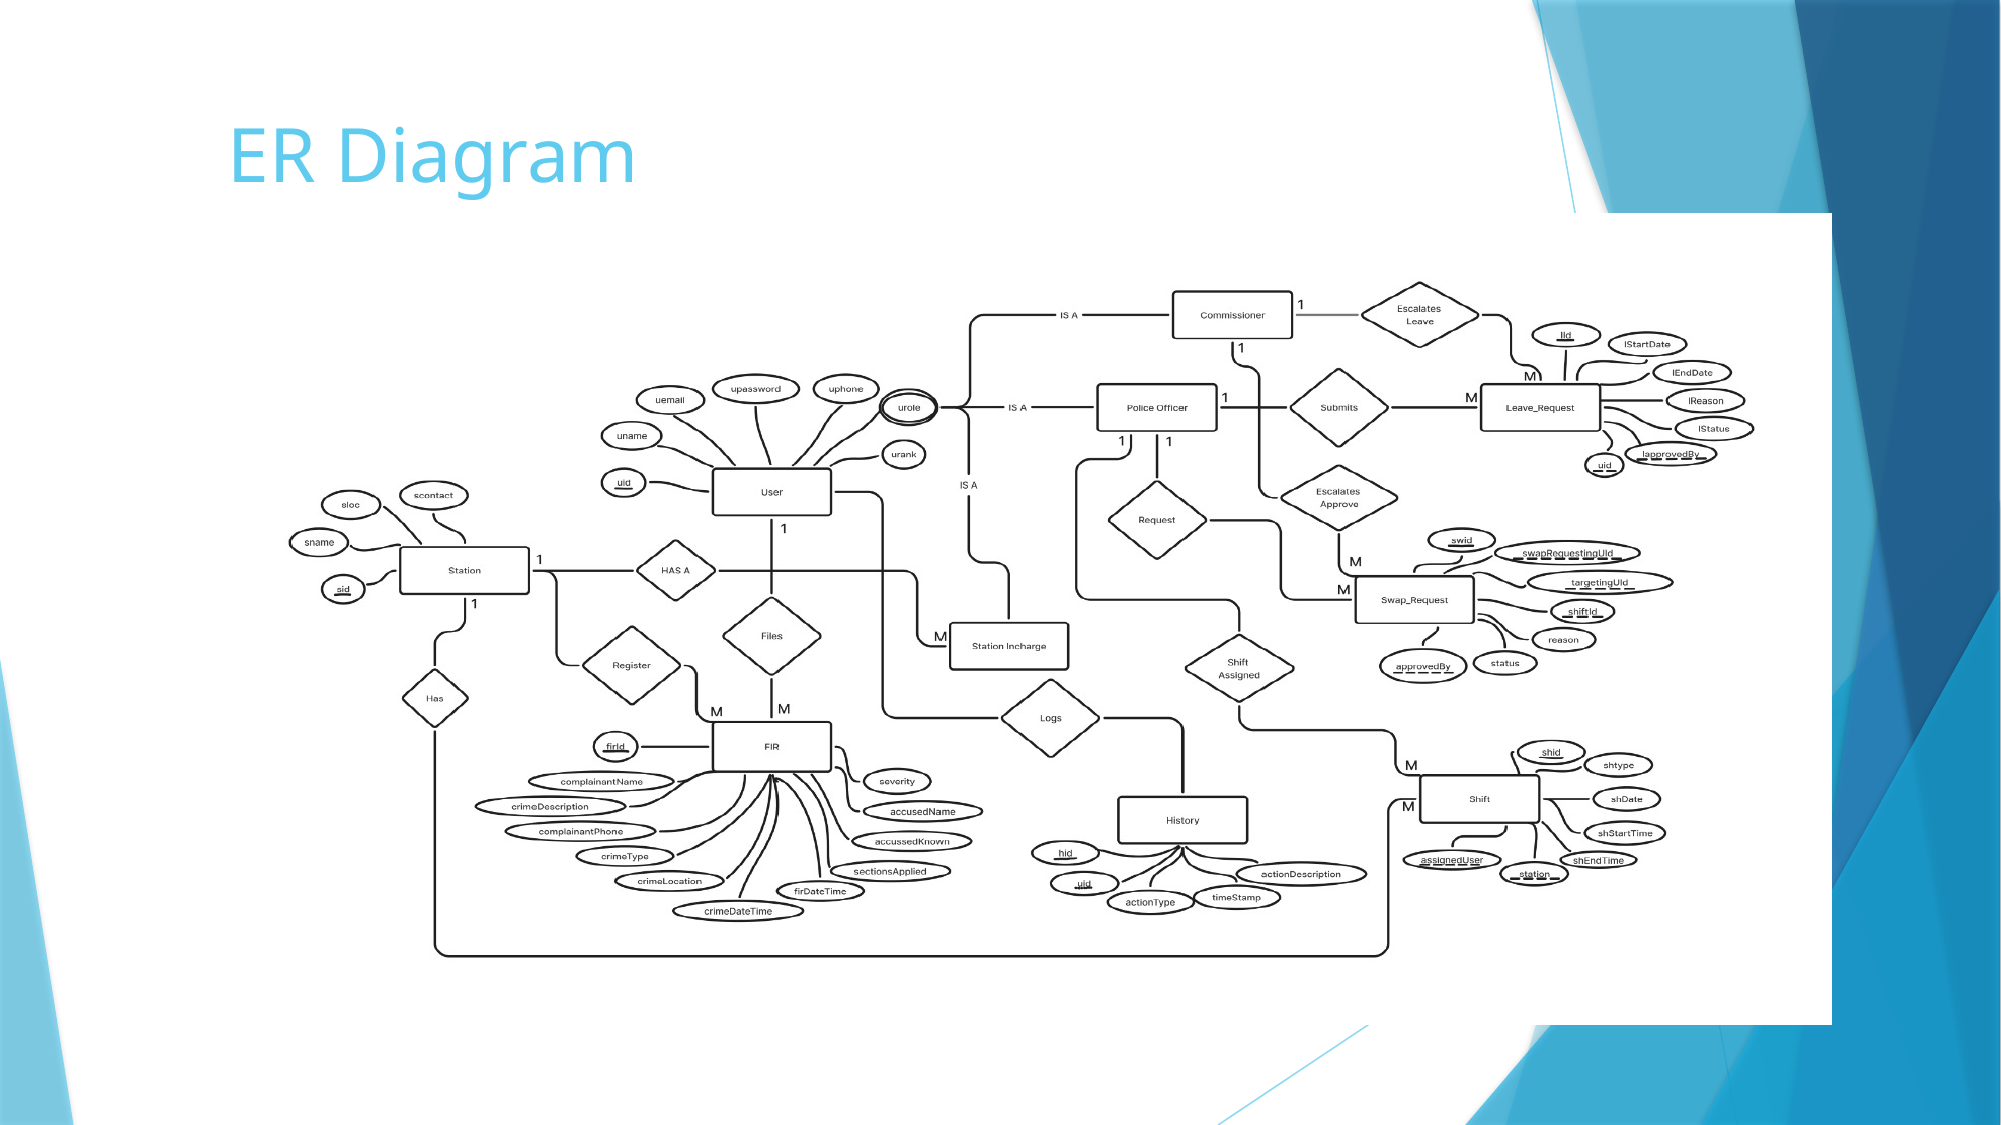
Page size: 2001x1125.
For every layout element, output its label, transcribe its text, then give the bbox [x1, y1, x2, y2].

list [211, 212, 1832, 1026]
title ER Diagram [212, 99, 1788, 212]
